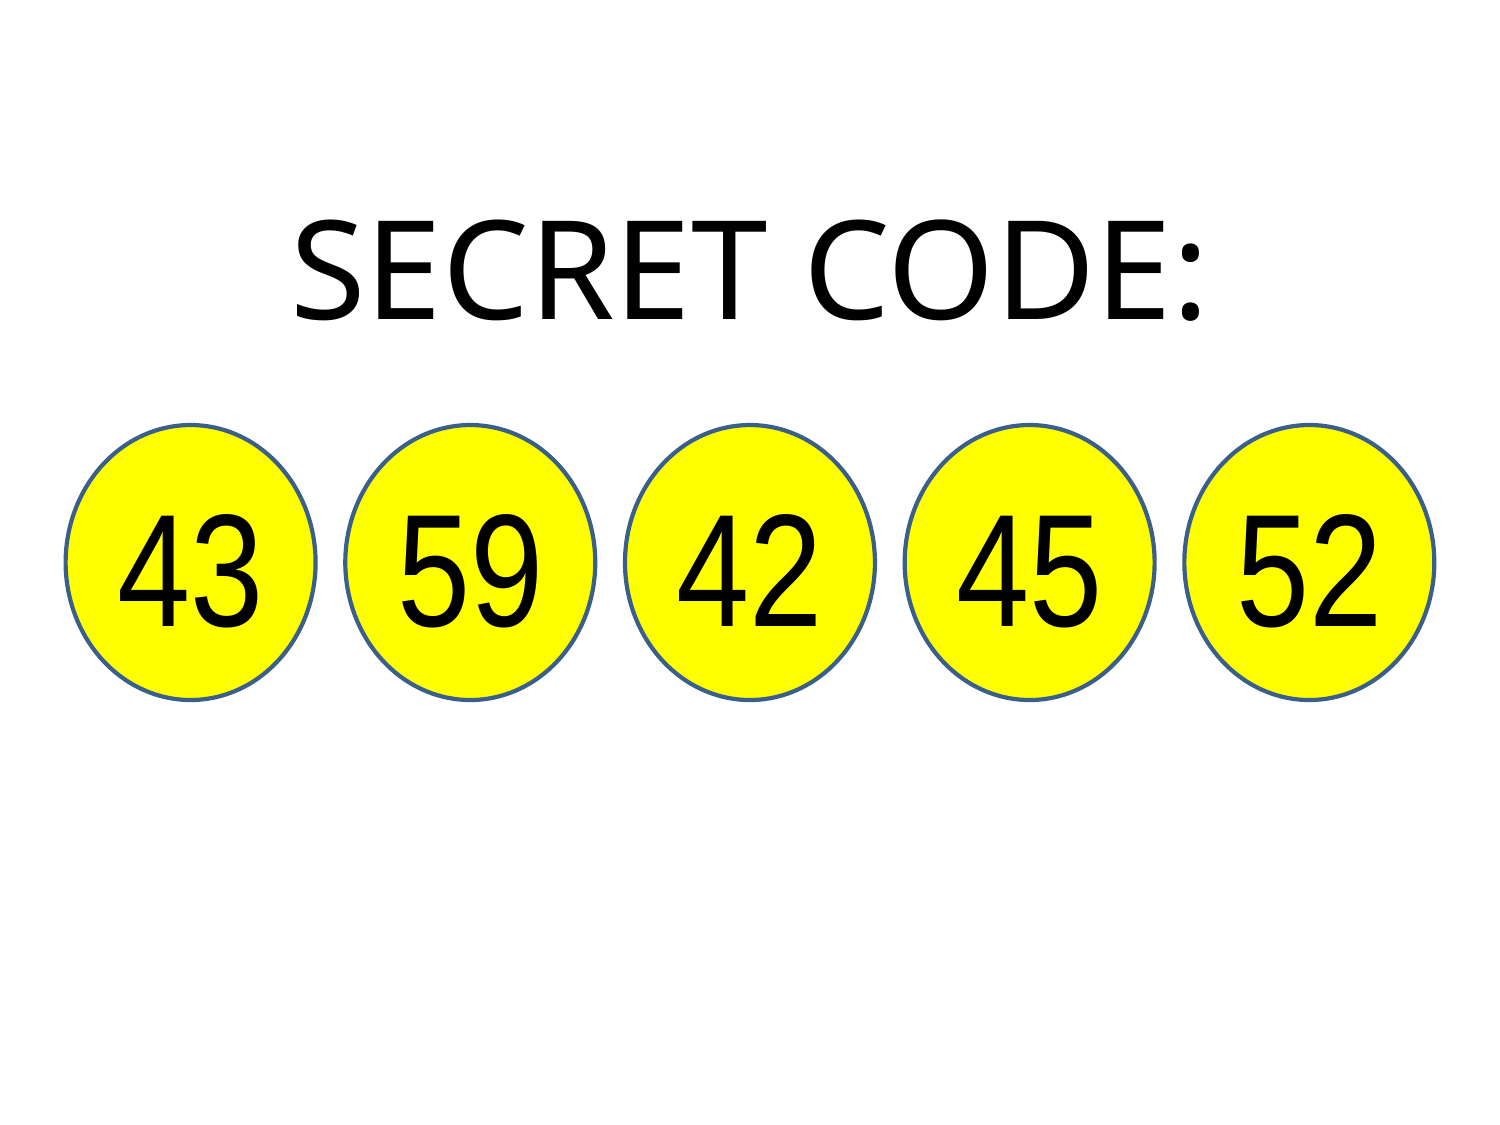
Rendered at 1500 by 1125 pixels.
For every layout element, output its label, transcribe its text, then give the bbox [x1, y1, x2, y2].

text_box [65, 424, 1435, 701]
text_box SECRET CODE: [275, 174, 1225, 355]
